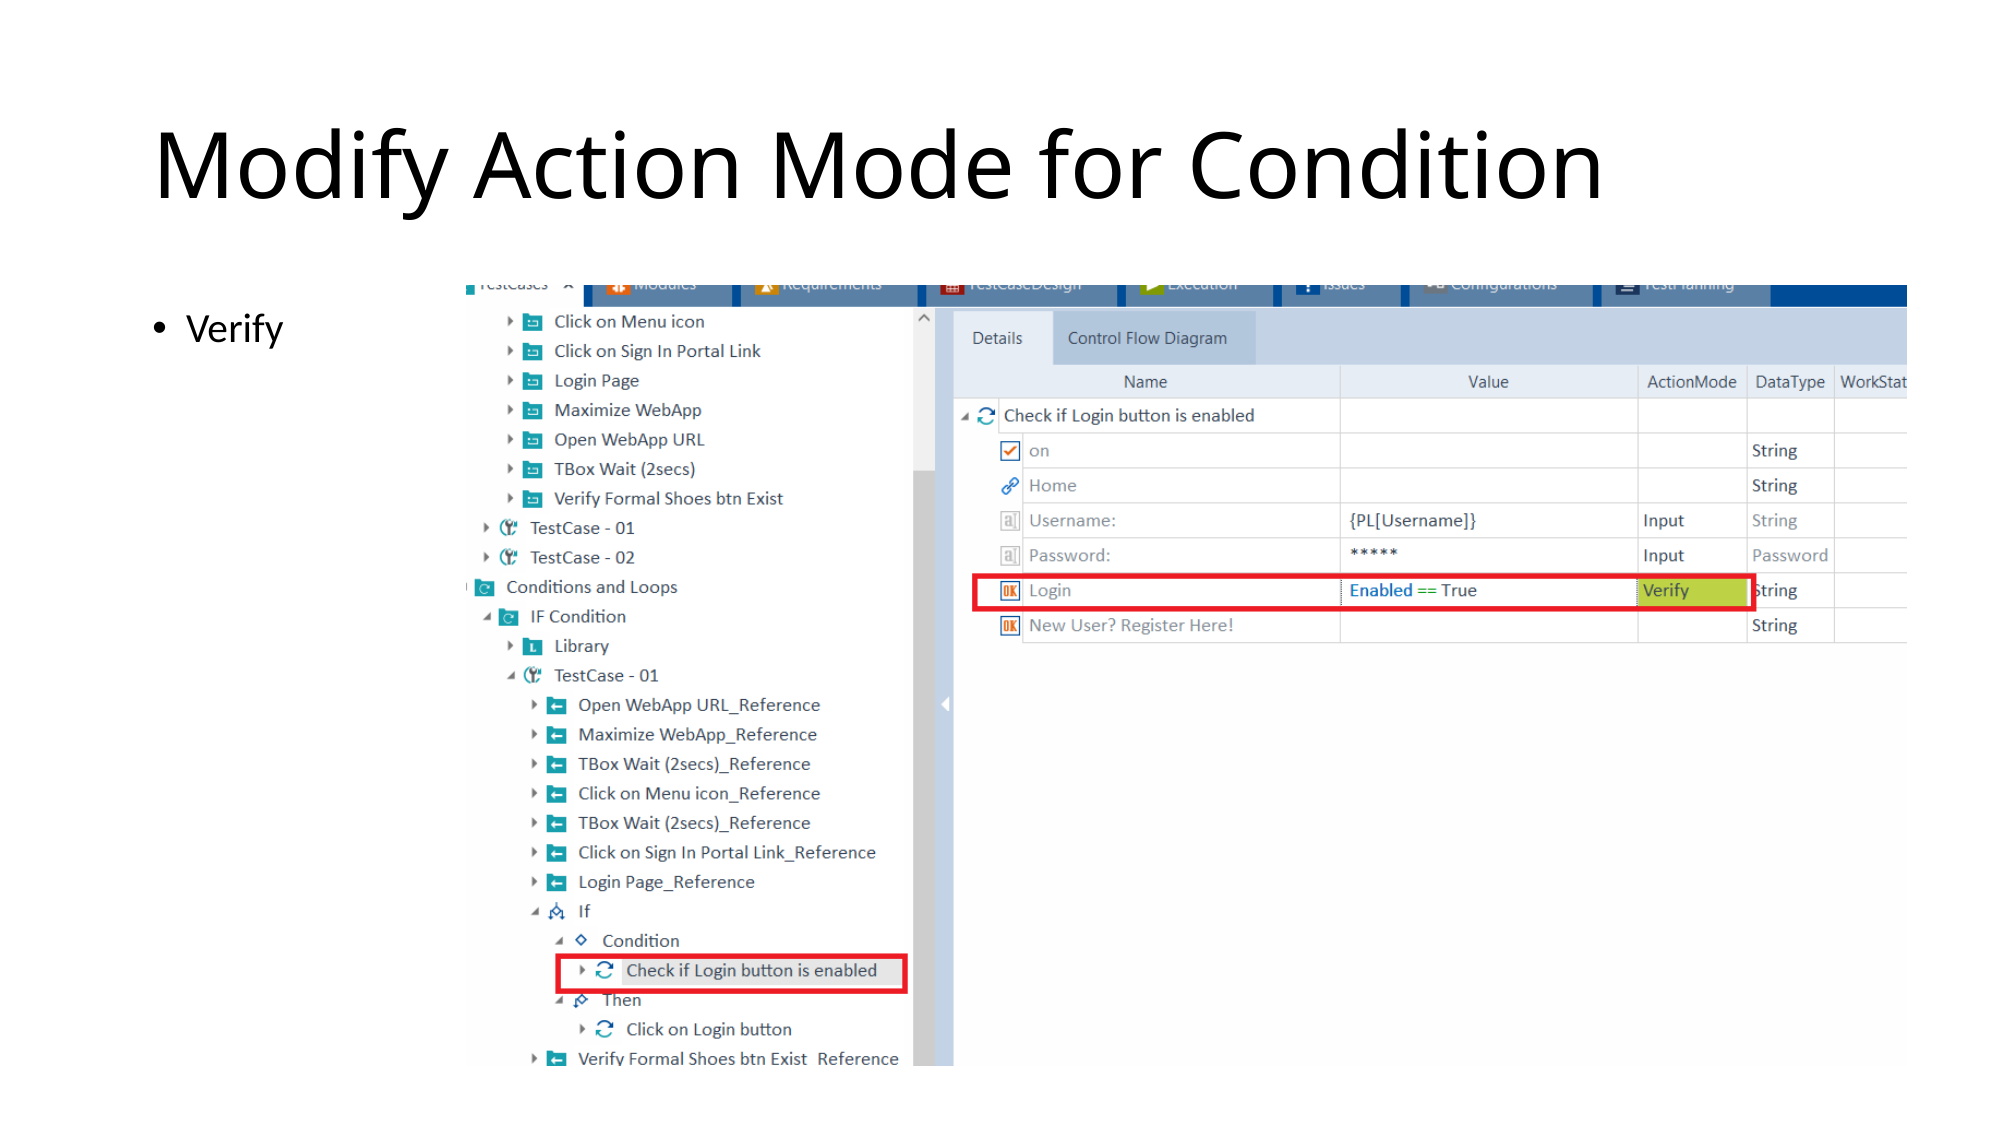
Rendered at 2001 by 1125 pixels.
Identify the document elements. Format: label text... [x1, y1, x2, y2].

list Verify [137, 299, 466, 360]
title Modify Action Mode for Condition [137, 59, 1960, 278]
picture [466, 285, 1907, 1066]
